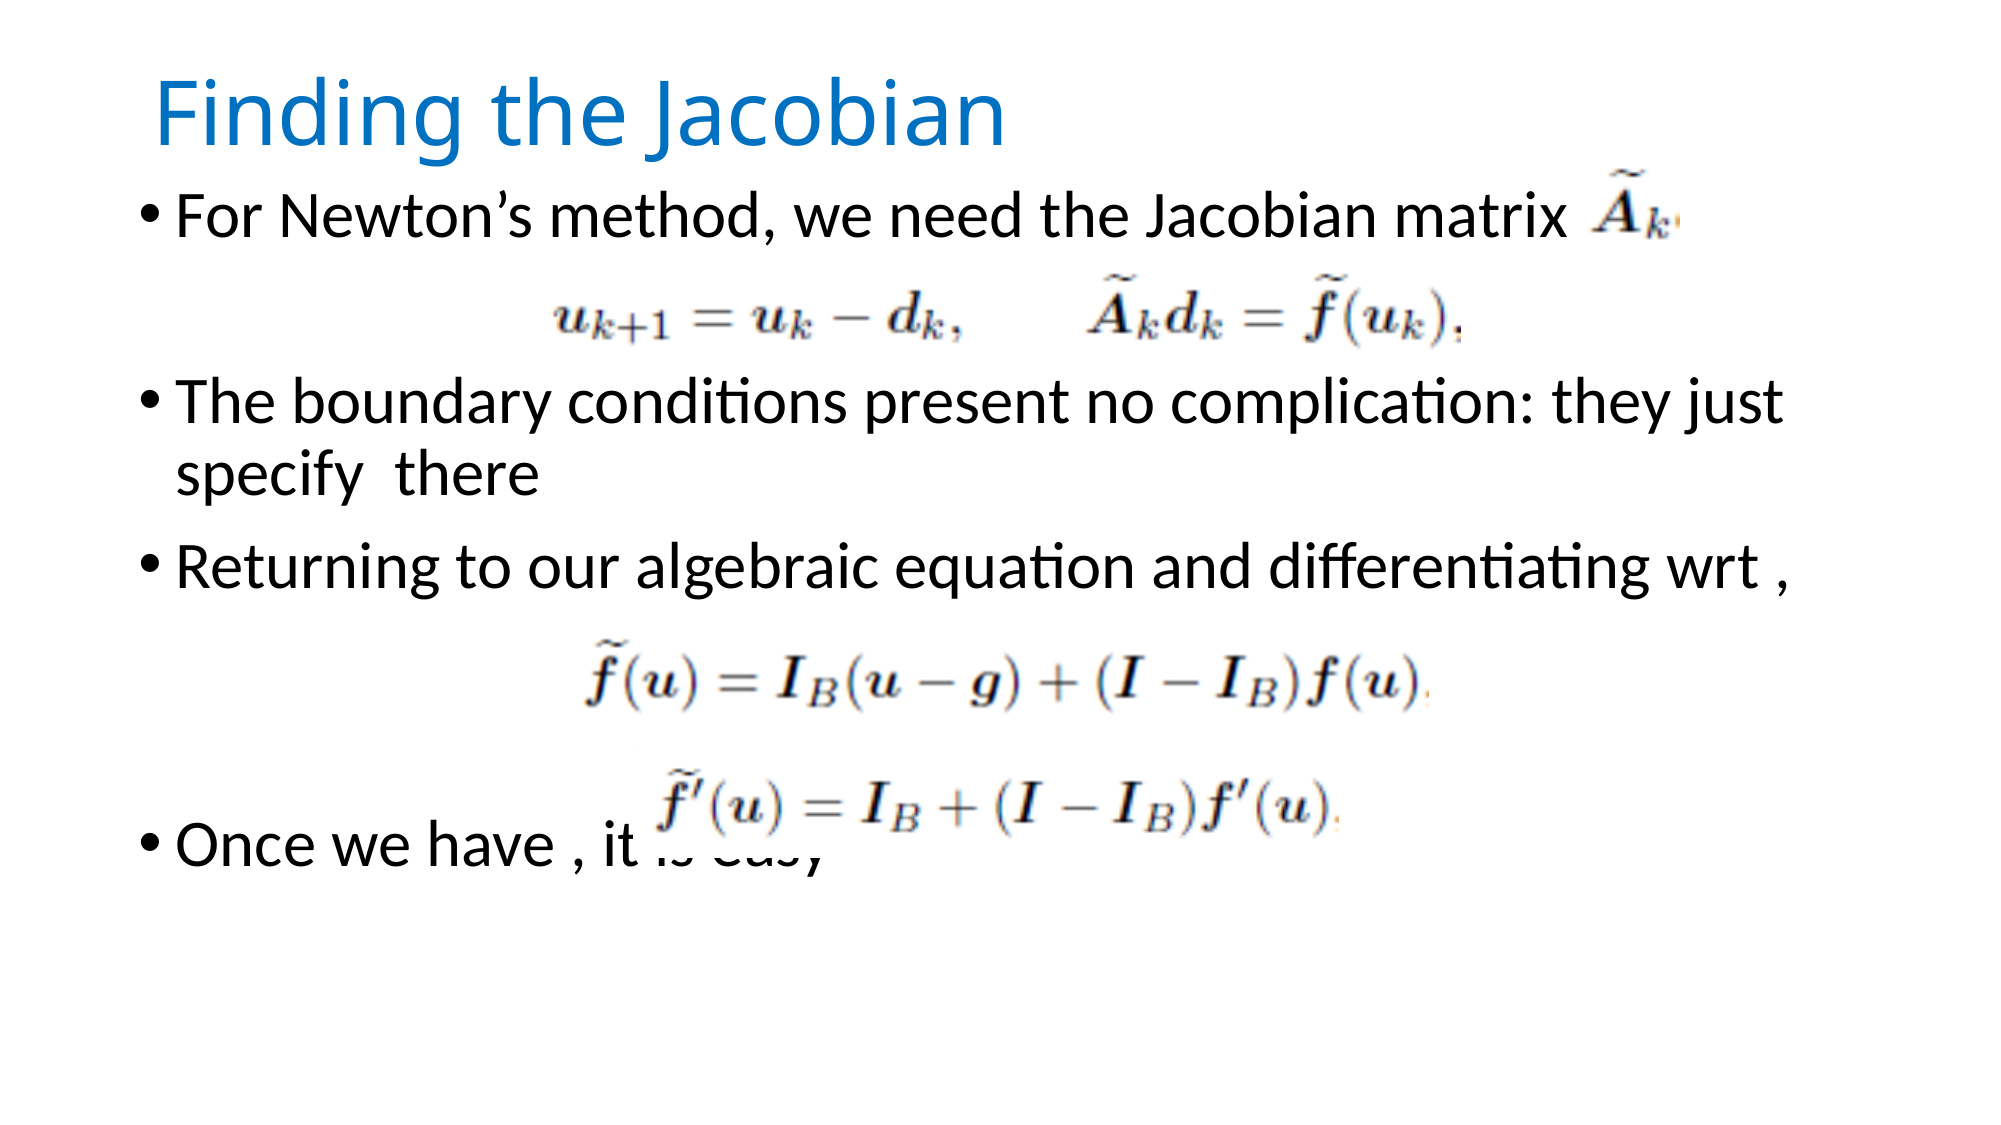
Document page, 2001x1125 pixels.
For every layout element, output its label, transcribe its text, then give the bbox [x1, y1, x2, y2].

picture [539, 256, 1461, 363]
picture [1583, 150, 1680, 257]
title Finding the Jacobian [137, 59, 1863, 173]
picture [572, 620, 1429, 729]
picture [633, 745, 1339, 858]
